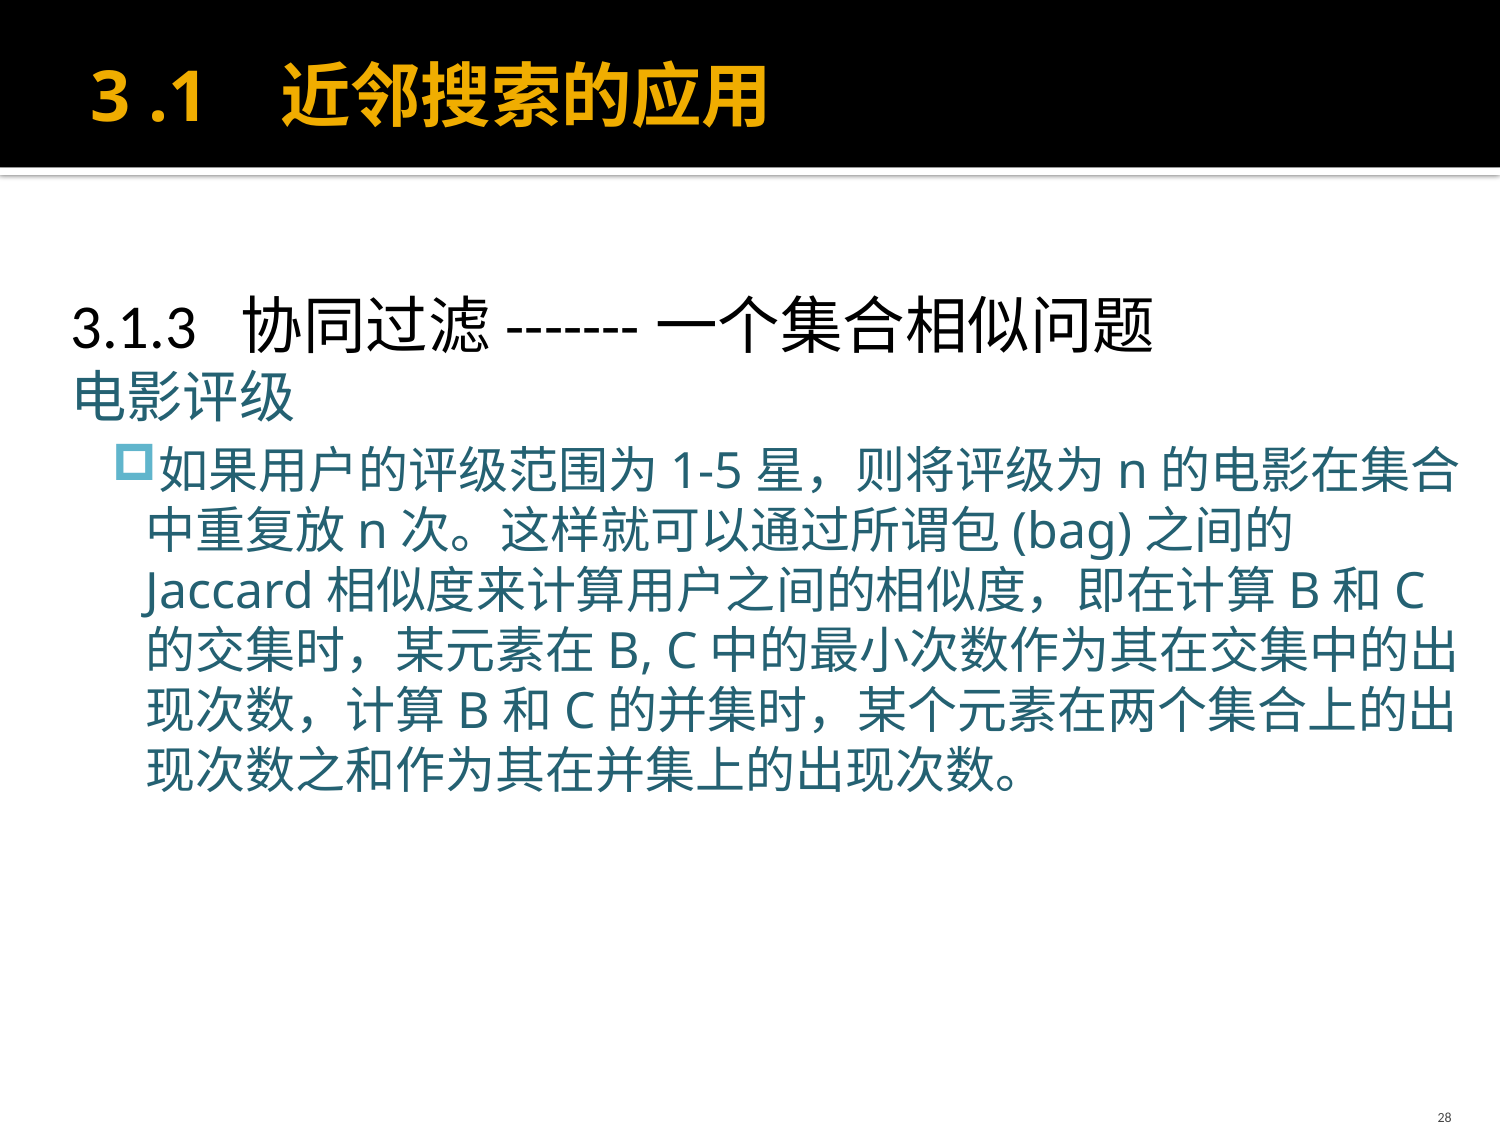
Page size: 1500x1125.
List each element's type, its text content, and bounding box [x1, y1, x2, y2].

list 3.1.3 协同过滤-------一个集合相似问题 电影评级 如果用户的评级范围为1-5星，则将评级为n的电影在集合中重复放n次。这样就可以通过所谓包(bag)之间的Jaccard相似度来计算用户之间的相似度，即在计算B和C的交集时，某元素在B, C中的最小次数作为其在交集中的出现次数，计算B和C的并集时，某个元素在两个集合上的出现次数之和作为其在并集上的出现次数。 [46, 271, 1482, 919]
slide_number 28 [1345, 1080, 1467, 1125]
title 3 .1 近邻搜索的应用 [75, 12, 1425, 175]
